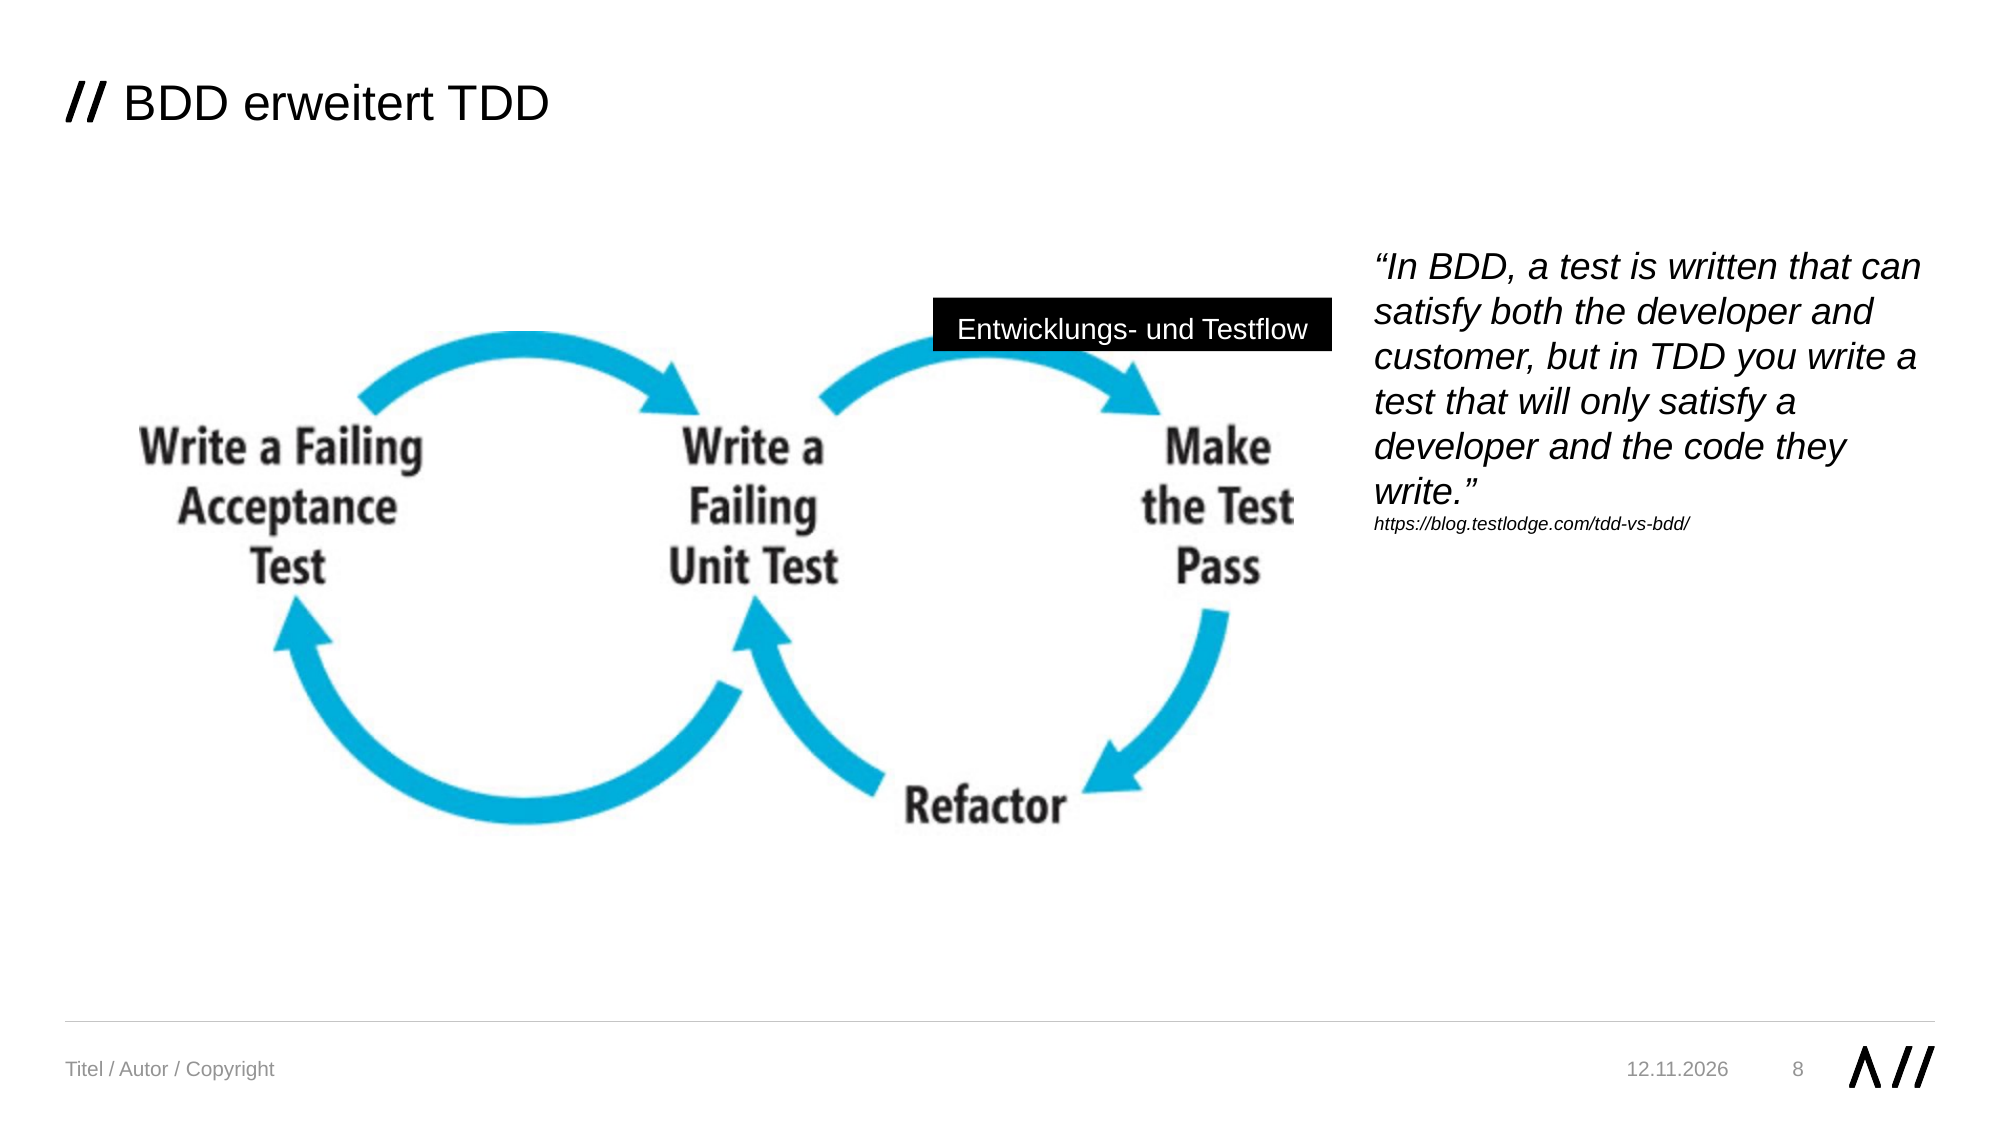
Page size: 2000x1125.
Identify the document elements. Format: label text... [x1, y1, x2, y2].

list “In BDD, a test is written that can satisfy both the developer and customer, but in TDD you write a test that will only satisfy a developer and the code they write.” https://blog.testlodge.com/tdd-vs-bdd/ [1374, 242, 1935, 928]
slide_number 8 [1757, 1038, 1804, 1098]
footer Titel / Autor / Copyright [64, 1038, 977, 1098]
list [139, 331, 1295, 838]
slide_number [1615, 1038, 1729, 1098]
title BDD erweitert TDD [124, 76, 1935, 132]
text_box Entwicklungs- und Testflow [933, 297, 1332, 352]
picture [1849, 1046, 1935, 1088]
